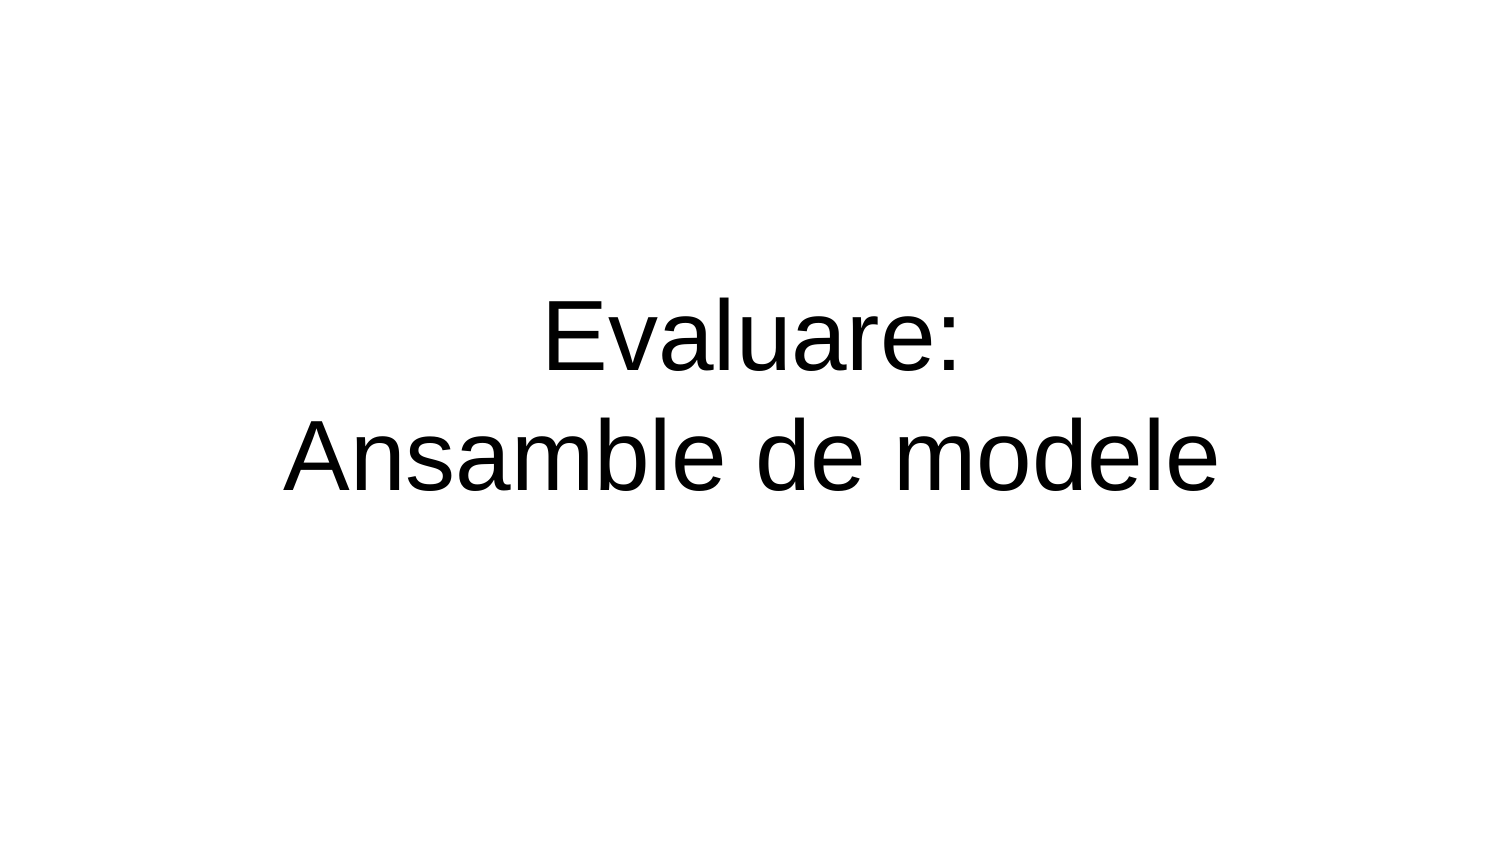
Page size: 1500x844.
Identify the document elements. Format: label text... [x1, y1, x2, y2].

text_box Evaluare: Ansamble de modele [94, 181, 1411, 698]
